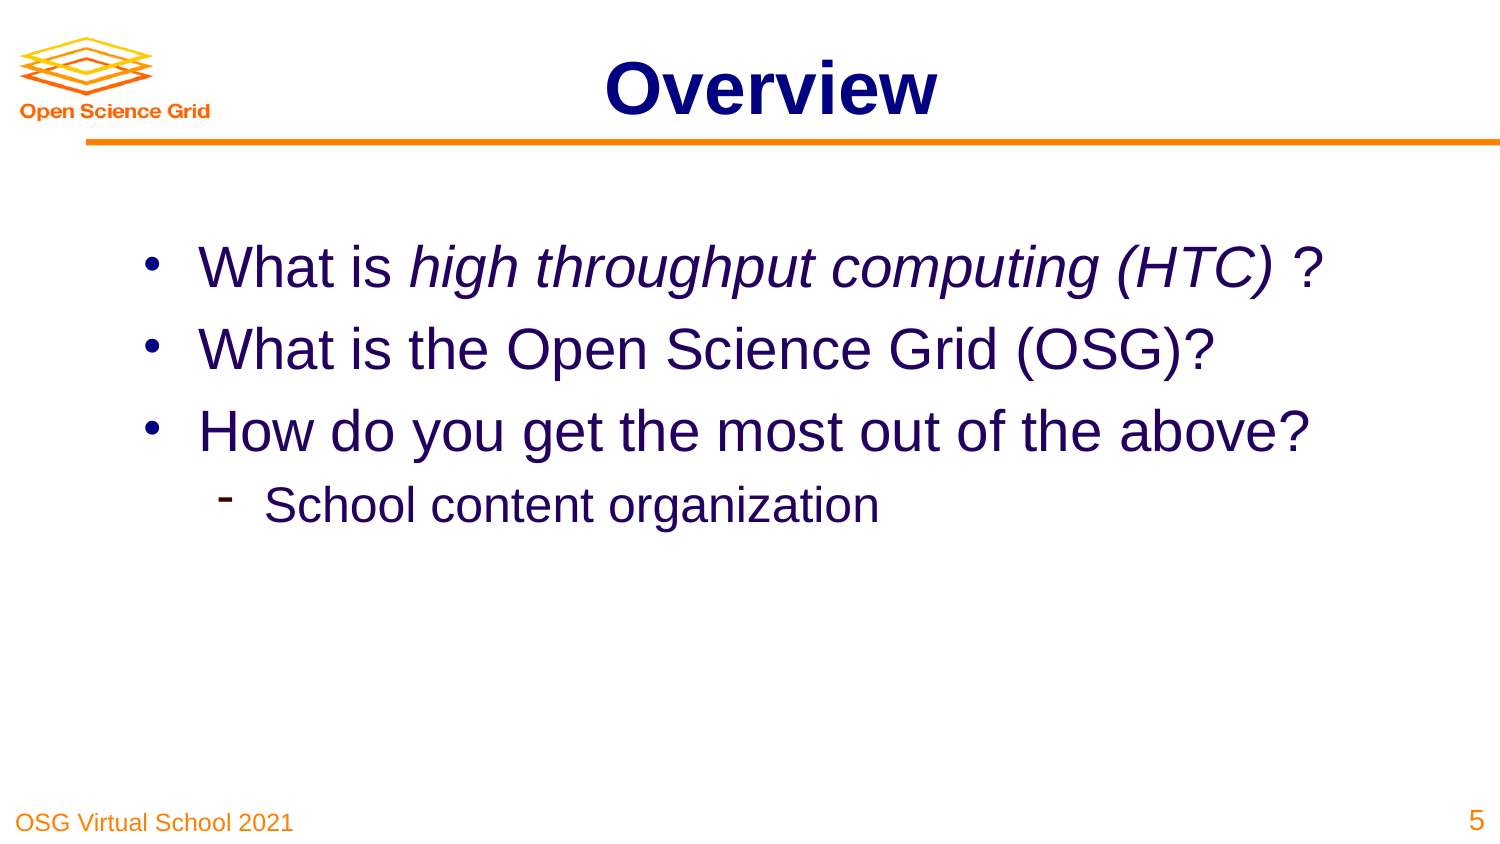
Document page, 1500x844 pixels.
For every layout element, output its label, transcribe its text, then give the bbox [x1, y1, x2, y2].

title Overview [201, 14, 1342, 155]
slide_number 5 [1430, 787, 1500, 844]
picture [0, 20, 201, 134]
list What is high throughput computing (HTC) ? What is the Open Science Grid (OSG)? How do you get the most out of the above? School content organization [127, 221, 1403, 741]
